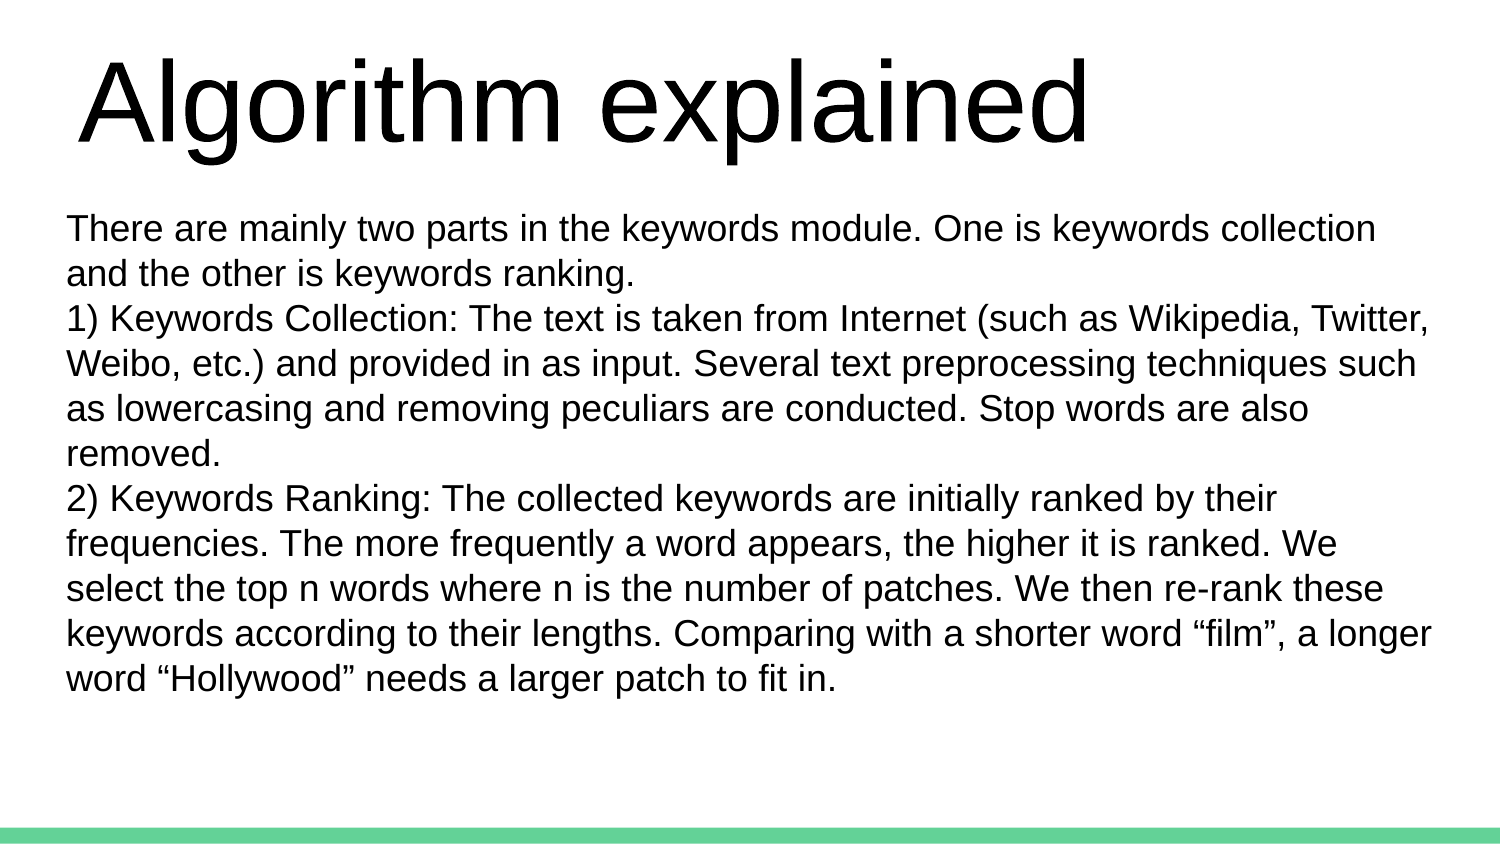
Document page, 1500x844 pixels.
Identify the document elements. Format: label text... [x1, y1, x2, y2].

list There are mainly two parts in the keywords module. One is keywords collection and the other is keywords ranking. 1) Keywords Collection: The text is taken from Internet (such as Wikipedia, Twitter, Weibo, etc.) and provided in as input. Several text preprocessing techniques such as lowercasing and removing peculiars are conducted. Stop words are also removed. 2) Keywords Ranking: The collected keywords are initially ranked by their frequencies. The more frequently a word appears, the higher it is ranked. We select the top n words where n is the number of patches. We then re-rank these keywords according to their lengths. Comparing with a shorter word “film”, a longer word “Hollywood” needs a larger patch to fit in. [51, 189, 1449, 750]
